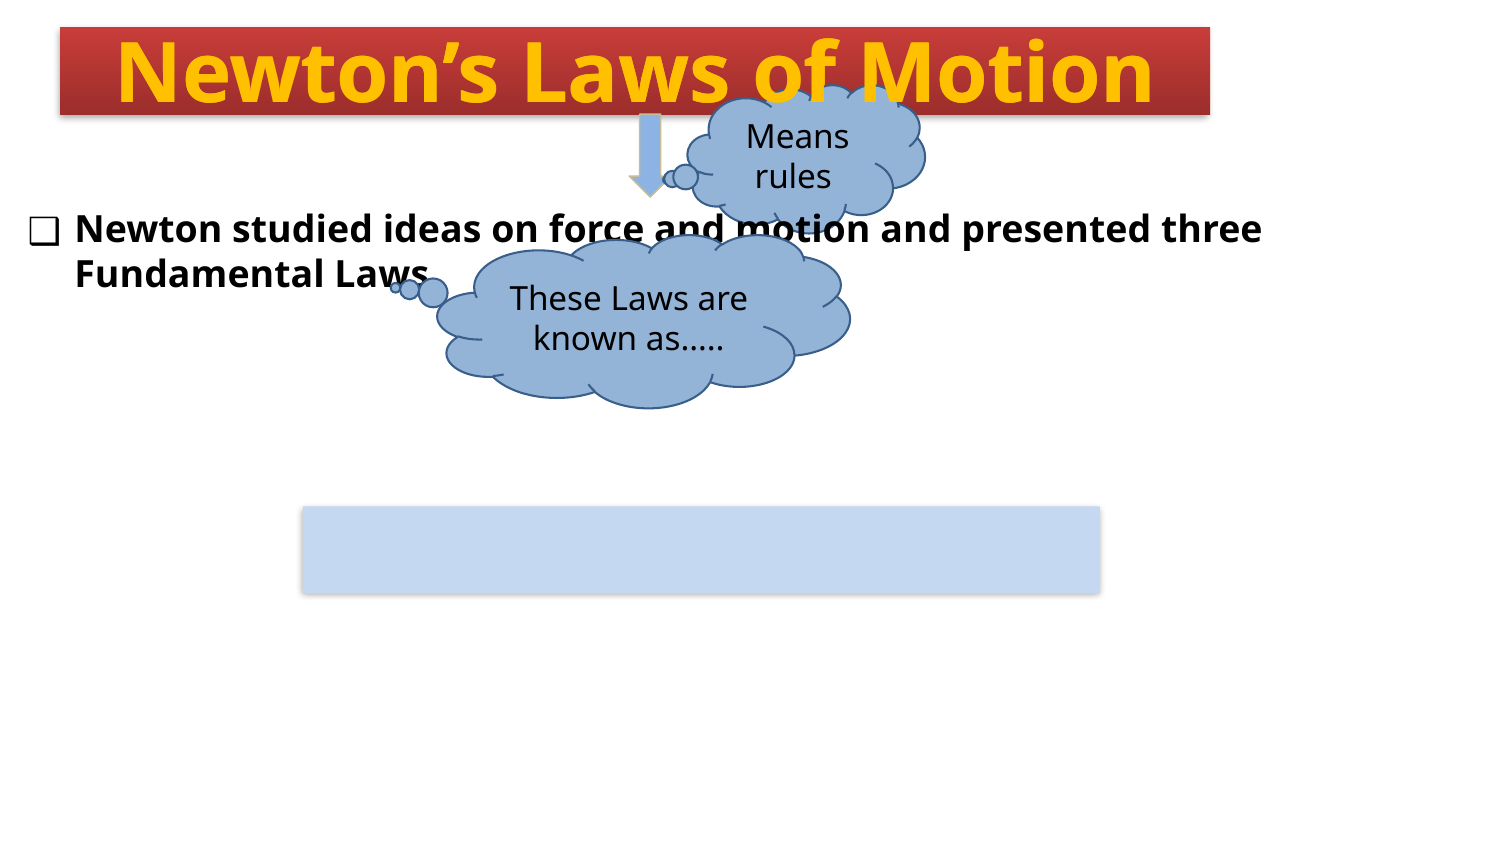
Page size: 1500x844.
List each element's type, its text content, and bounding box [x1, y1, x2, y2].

text_box [302, 506, 1100, 594]
text_box These Laws are known as….. [390, 235, 851, 409]
text_box Newton studied ideas on force and motion and presented three Fundamental Laws. [12, 197, 1463, 302]
text_box [60, 27, 99, 115]
text_box Means rules [663, 127, 926, 197]
text_box Newton’s Laws of Motion [99, 11, 1500, 127]
text_box [629, 127, 664, 197]
